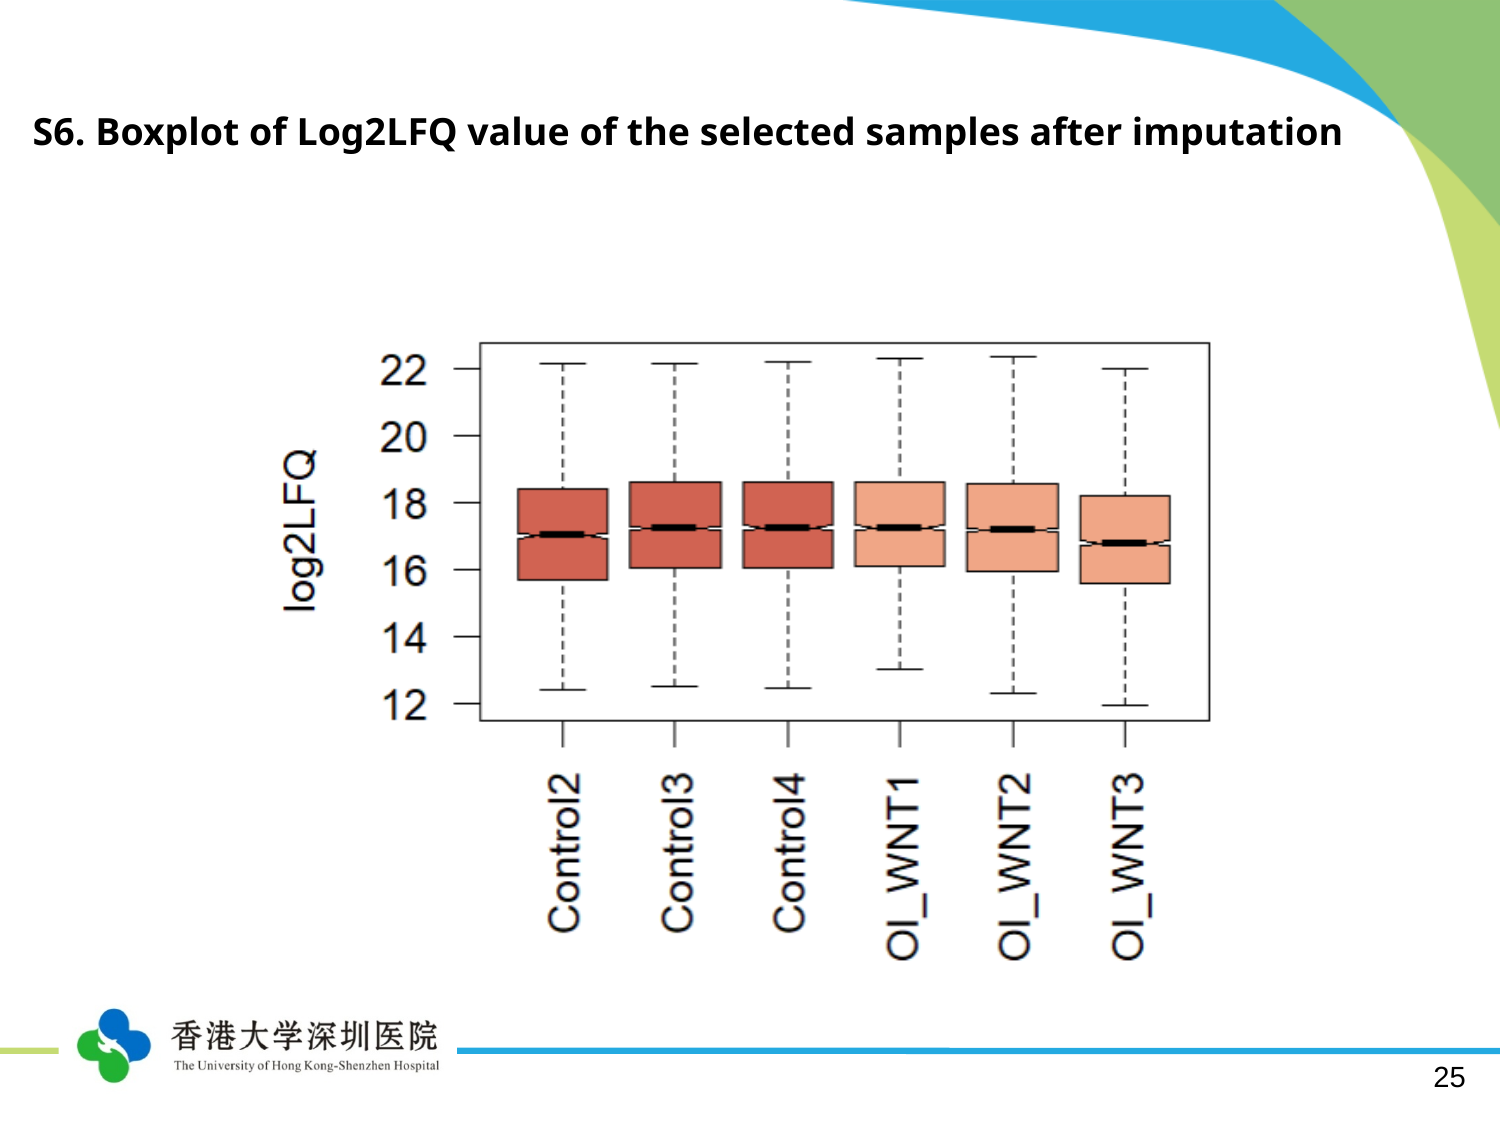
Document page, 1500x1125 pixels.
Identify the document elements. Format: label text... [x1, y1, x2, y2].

slide_number 25 [1418, 1051, 1500, 1112]
text_box S6. Boxplot of Log2LFQ value of the selected samples after imputation [17, 54, 1483, 207]
picture [277, 0, 1500, 965]
picture [58, 972, 457, 1118]
